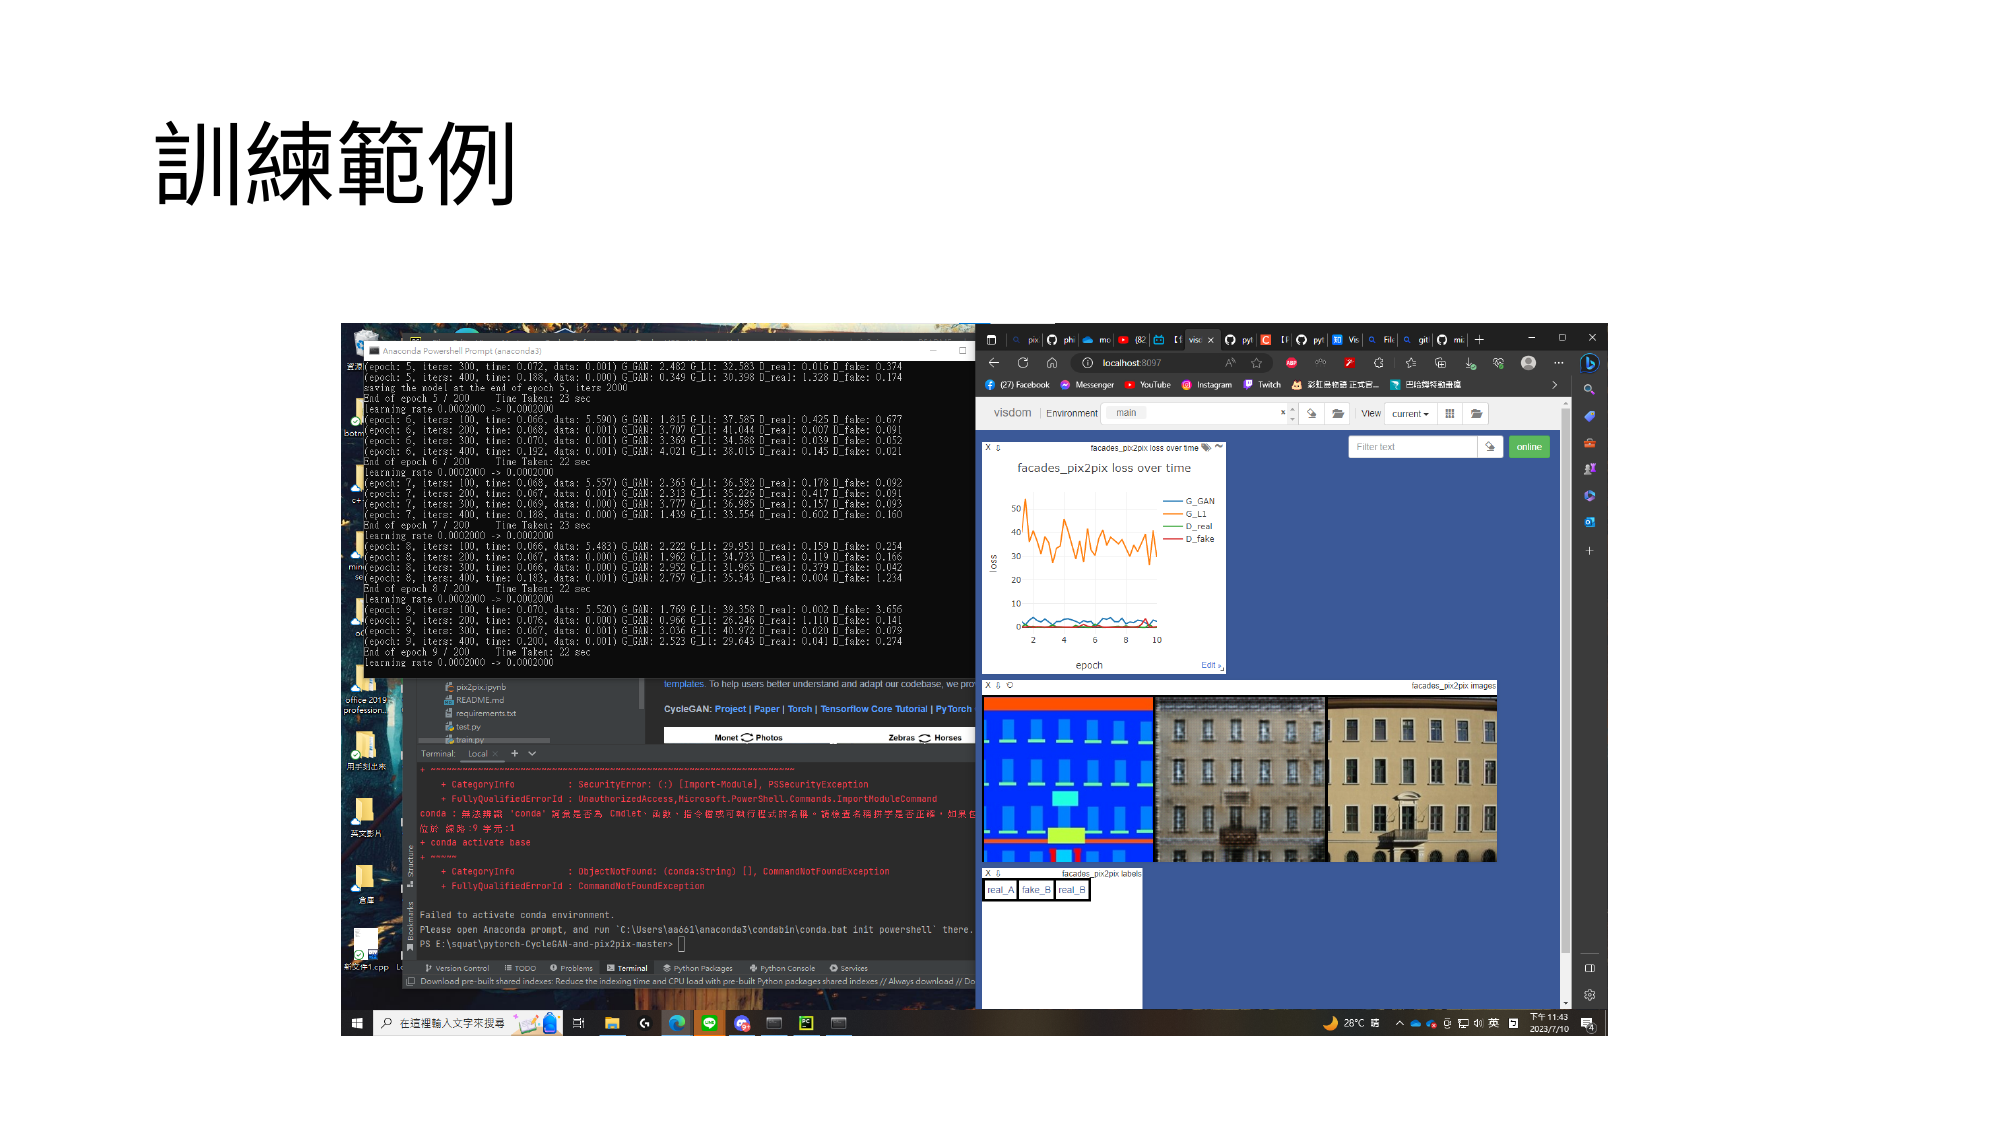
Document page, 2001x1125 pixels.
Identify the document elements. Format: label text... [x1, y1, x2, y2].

picture [341, 323, 1608, 1036]
title 訓練範例 [137, 59, 1863, 278]
